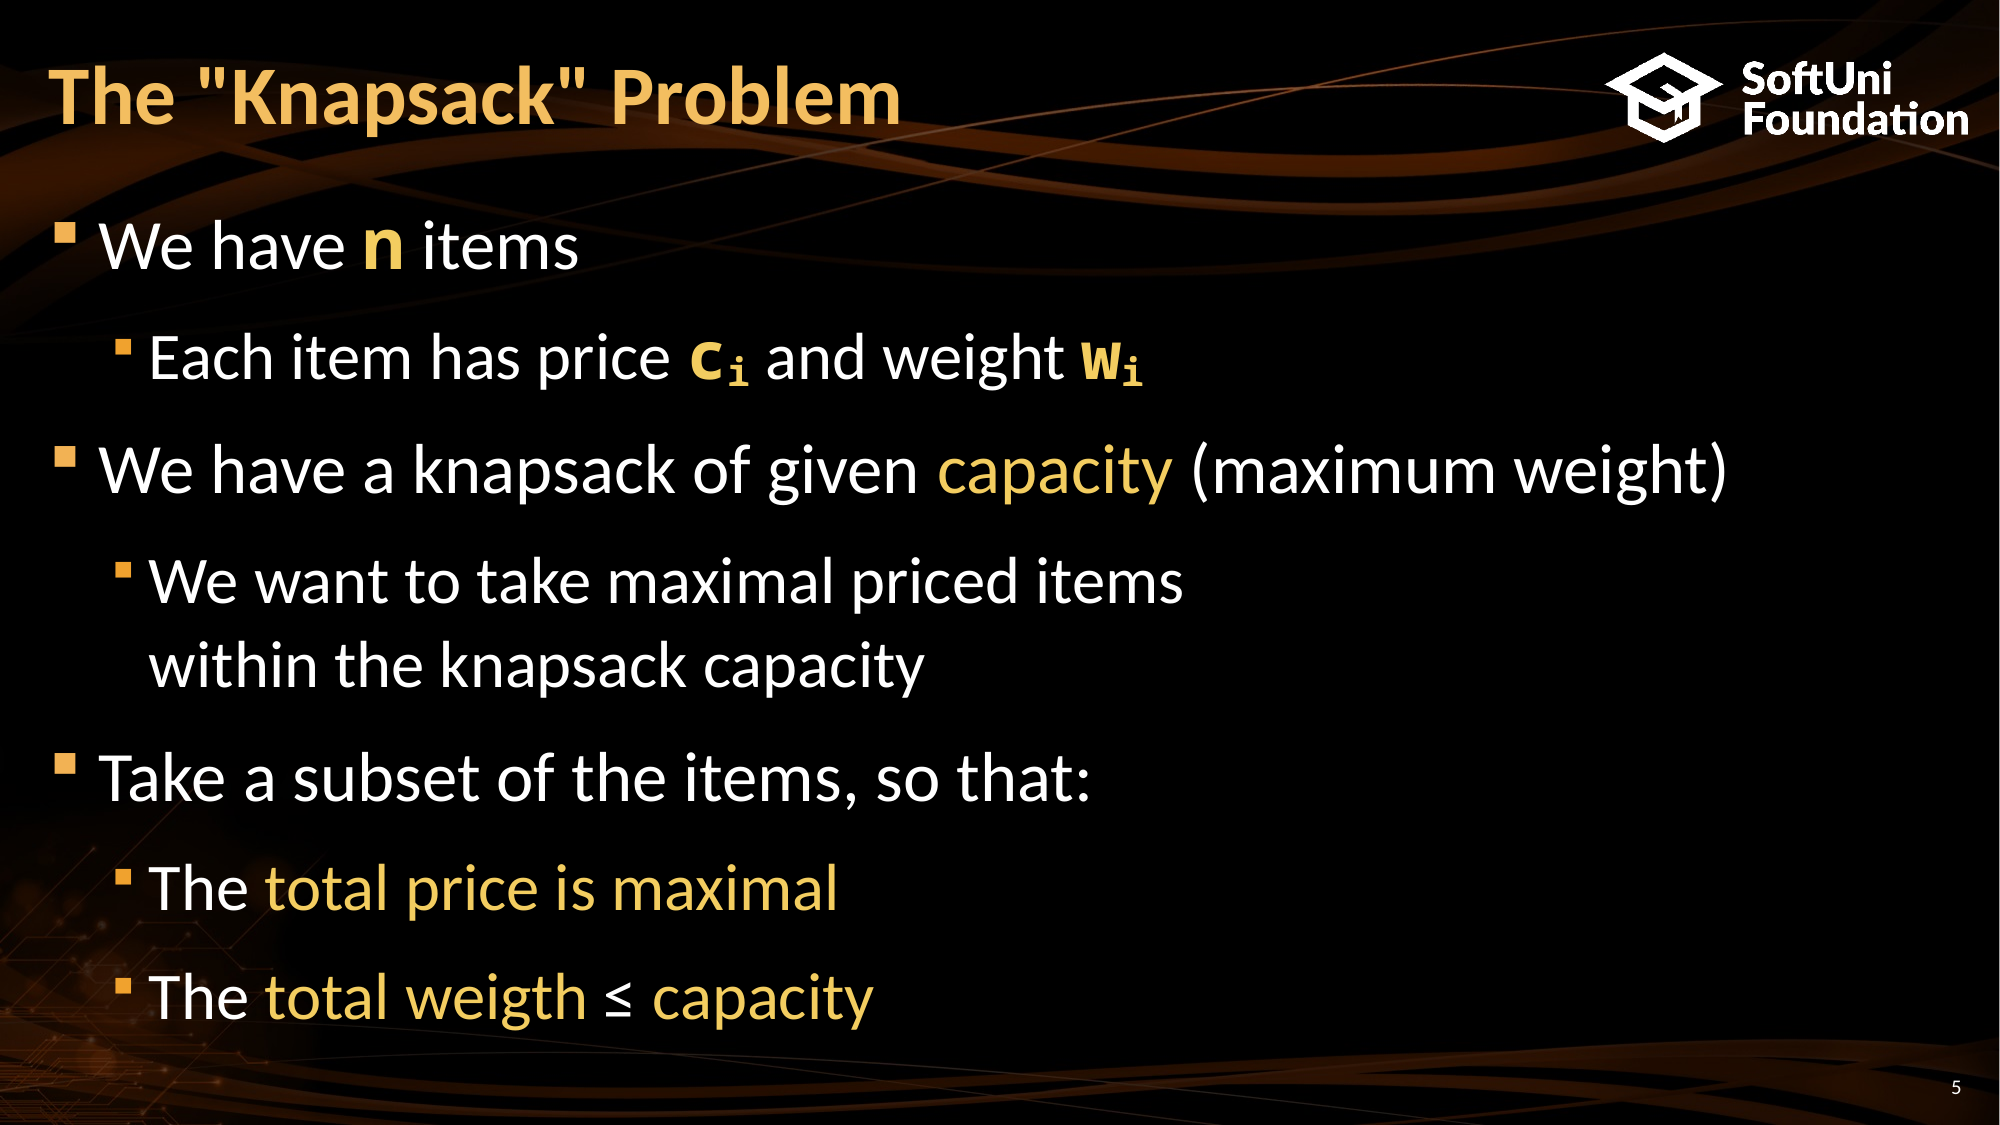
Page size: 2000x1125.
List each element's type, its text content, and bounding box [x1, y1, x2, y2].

title The "Knapsack" Problem [30, 6, 1602, 189]
picture [0, 0, 2000, 1125]
list We have n items Each item has price ci and weight wi We have a knapsack of given capacity (maximum weight) We want to take maximal priced items within the knapsack capacity Take a subset of the items, so that: The total price is maximal The total weigth ≤ capacity [31, 188, 1968, 1103]
